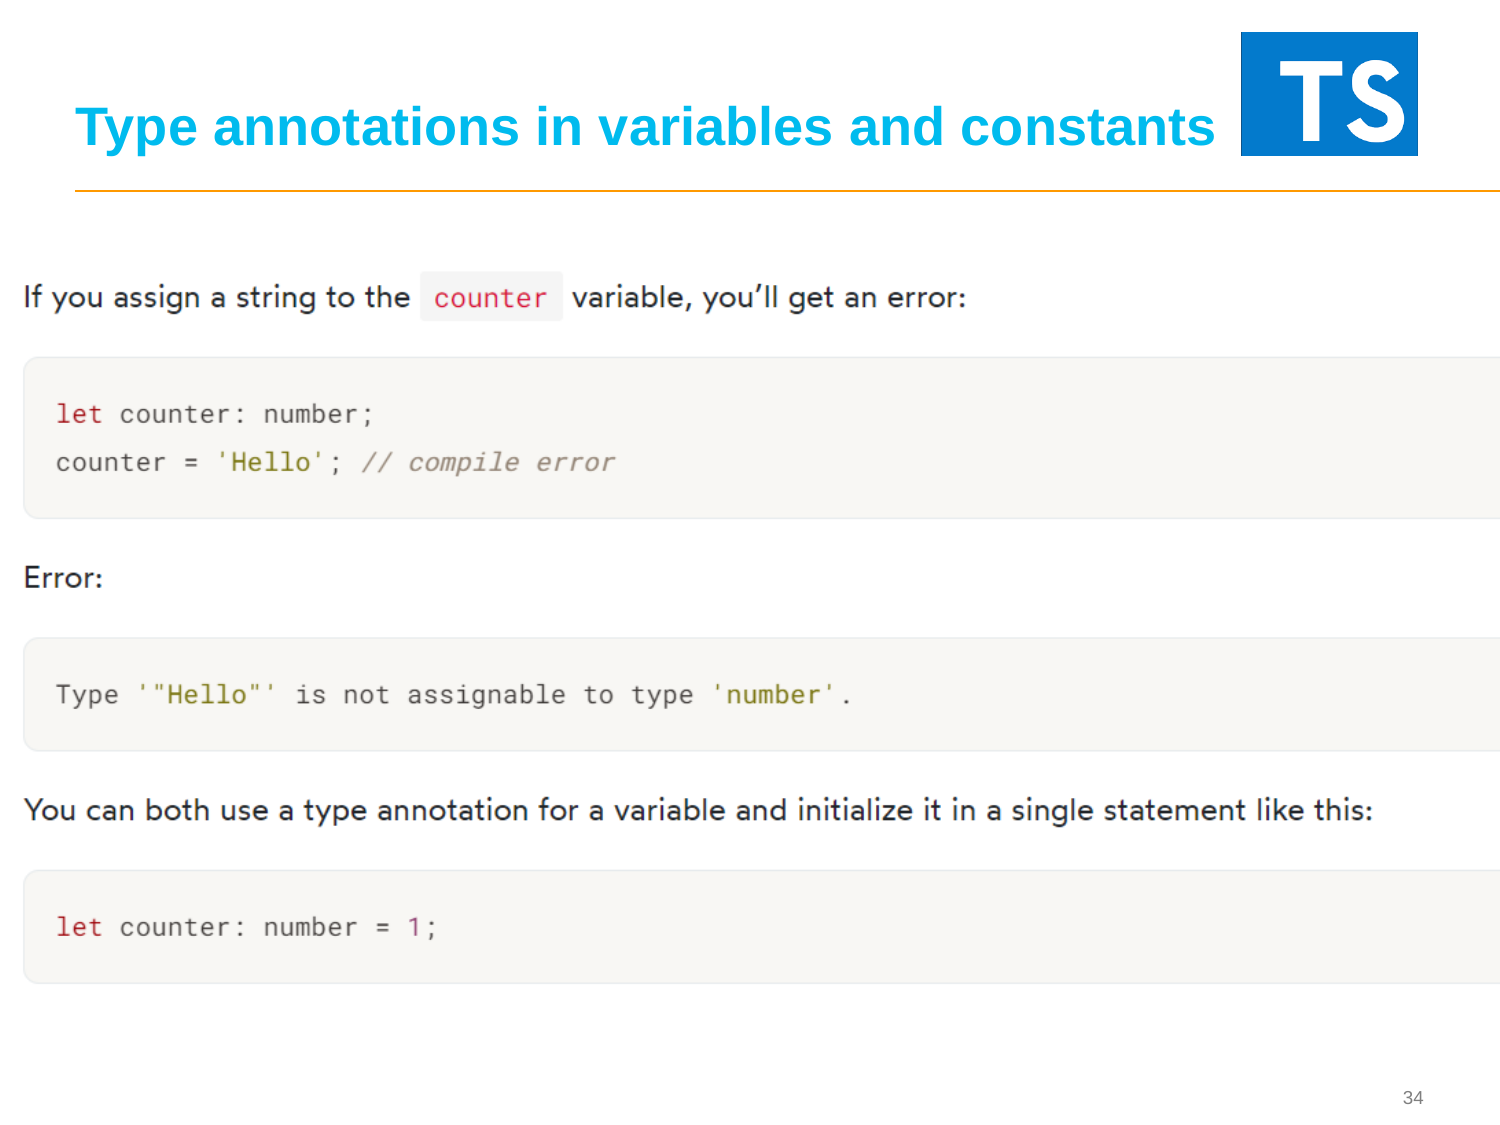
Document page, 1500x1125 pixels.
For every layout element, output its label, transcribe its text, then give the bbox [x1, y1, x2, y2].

picture [0, 262, 1500, 1002]
title Type annotations in variables and constants [75, 27, 1422, 157]
